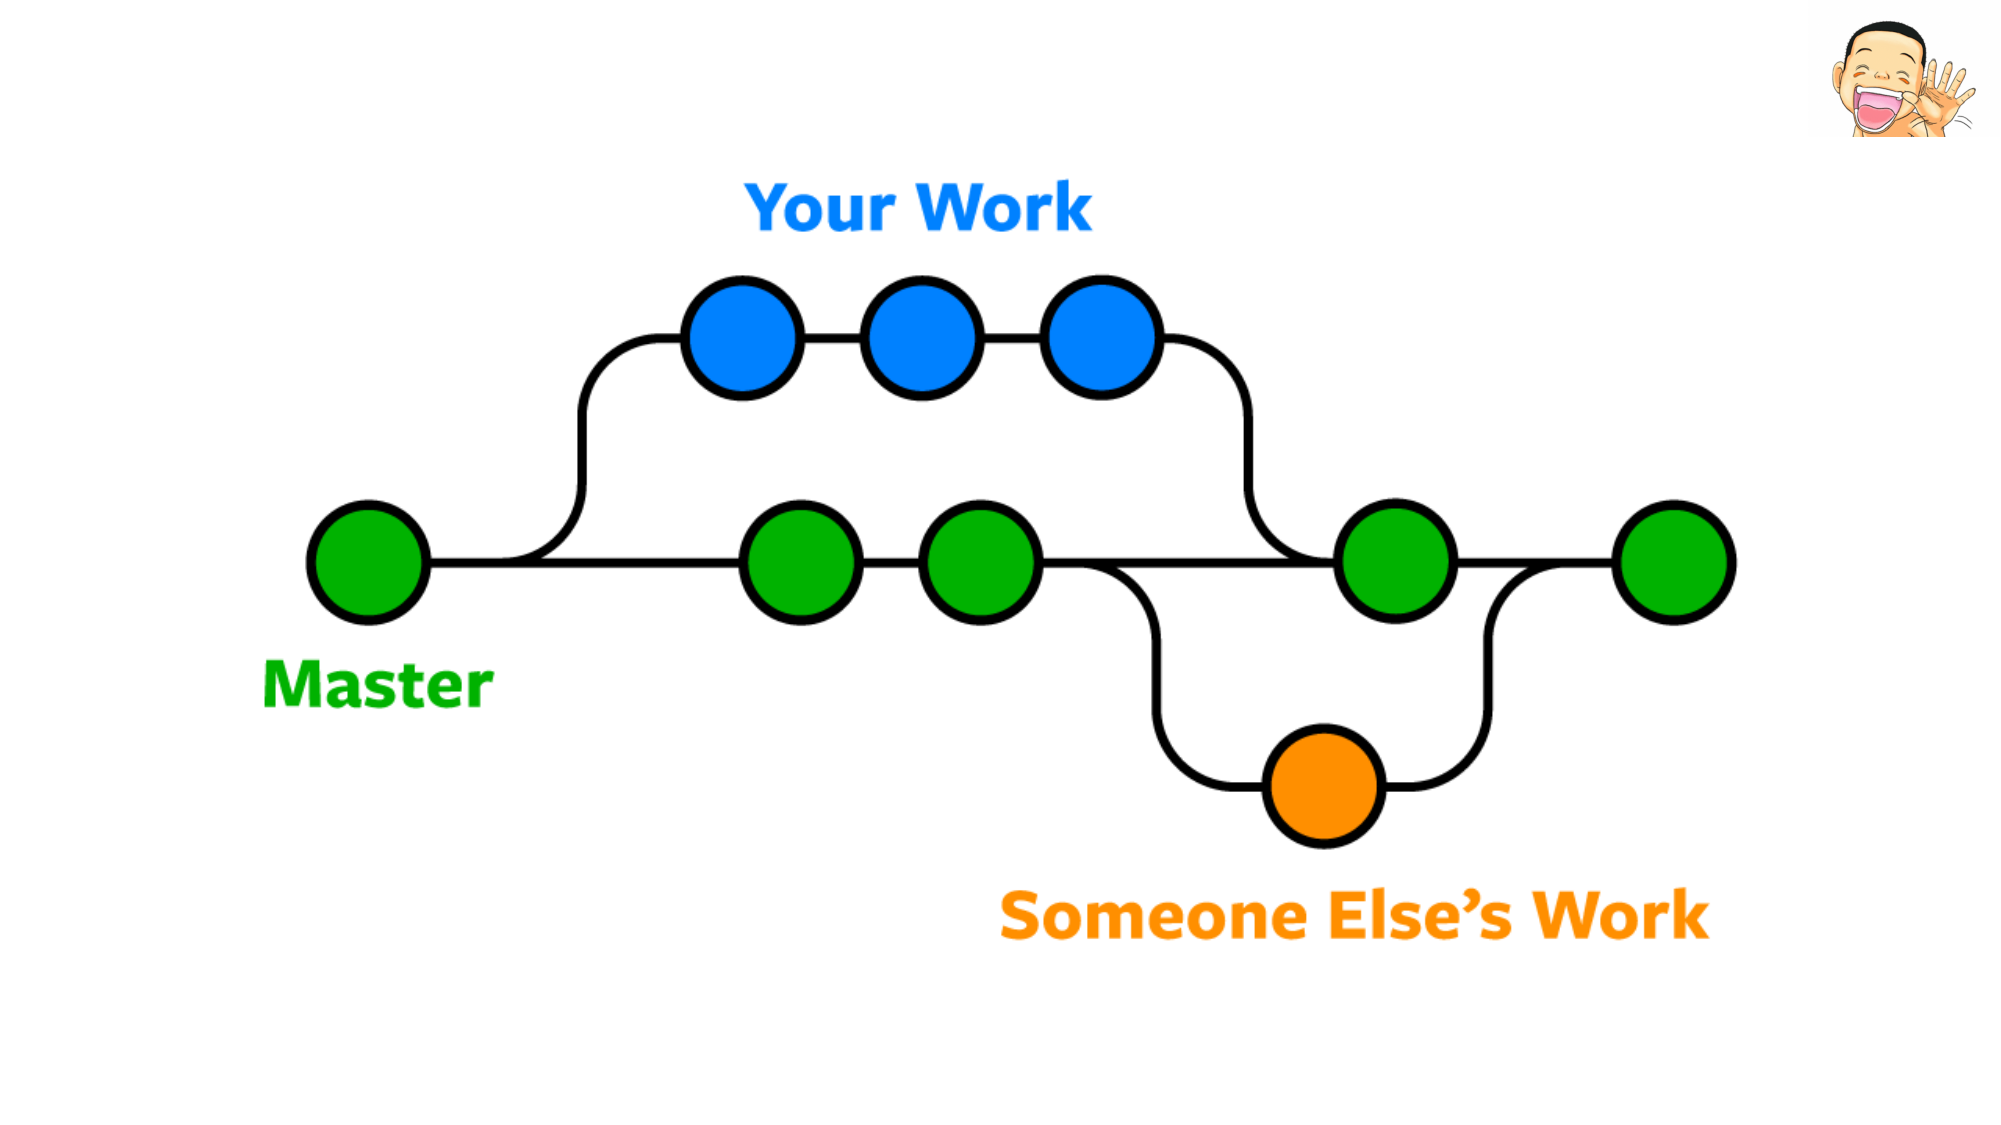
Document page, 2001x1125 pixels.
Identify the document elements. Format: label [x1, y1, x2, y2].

picture [243, 174, 1757, 950]
picture [1808, 0, 2000, 137]
